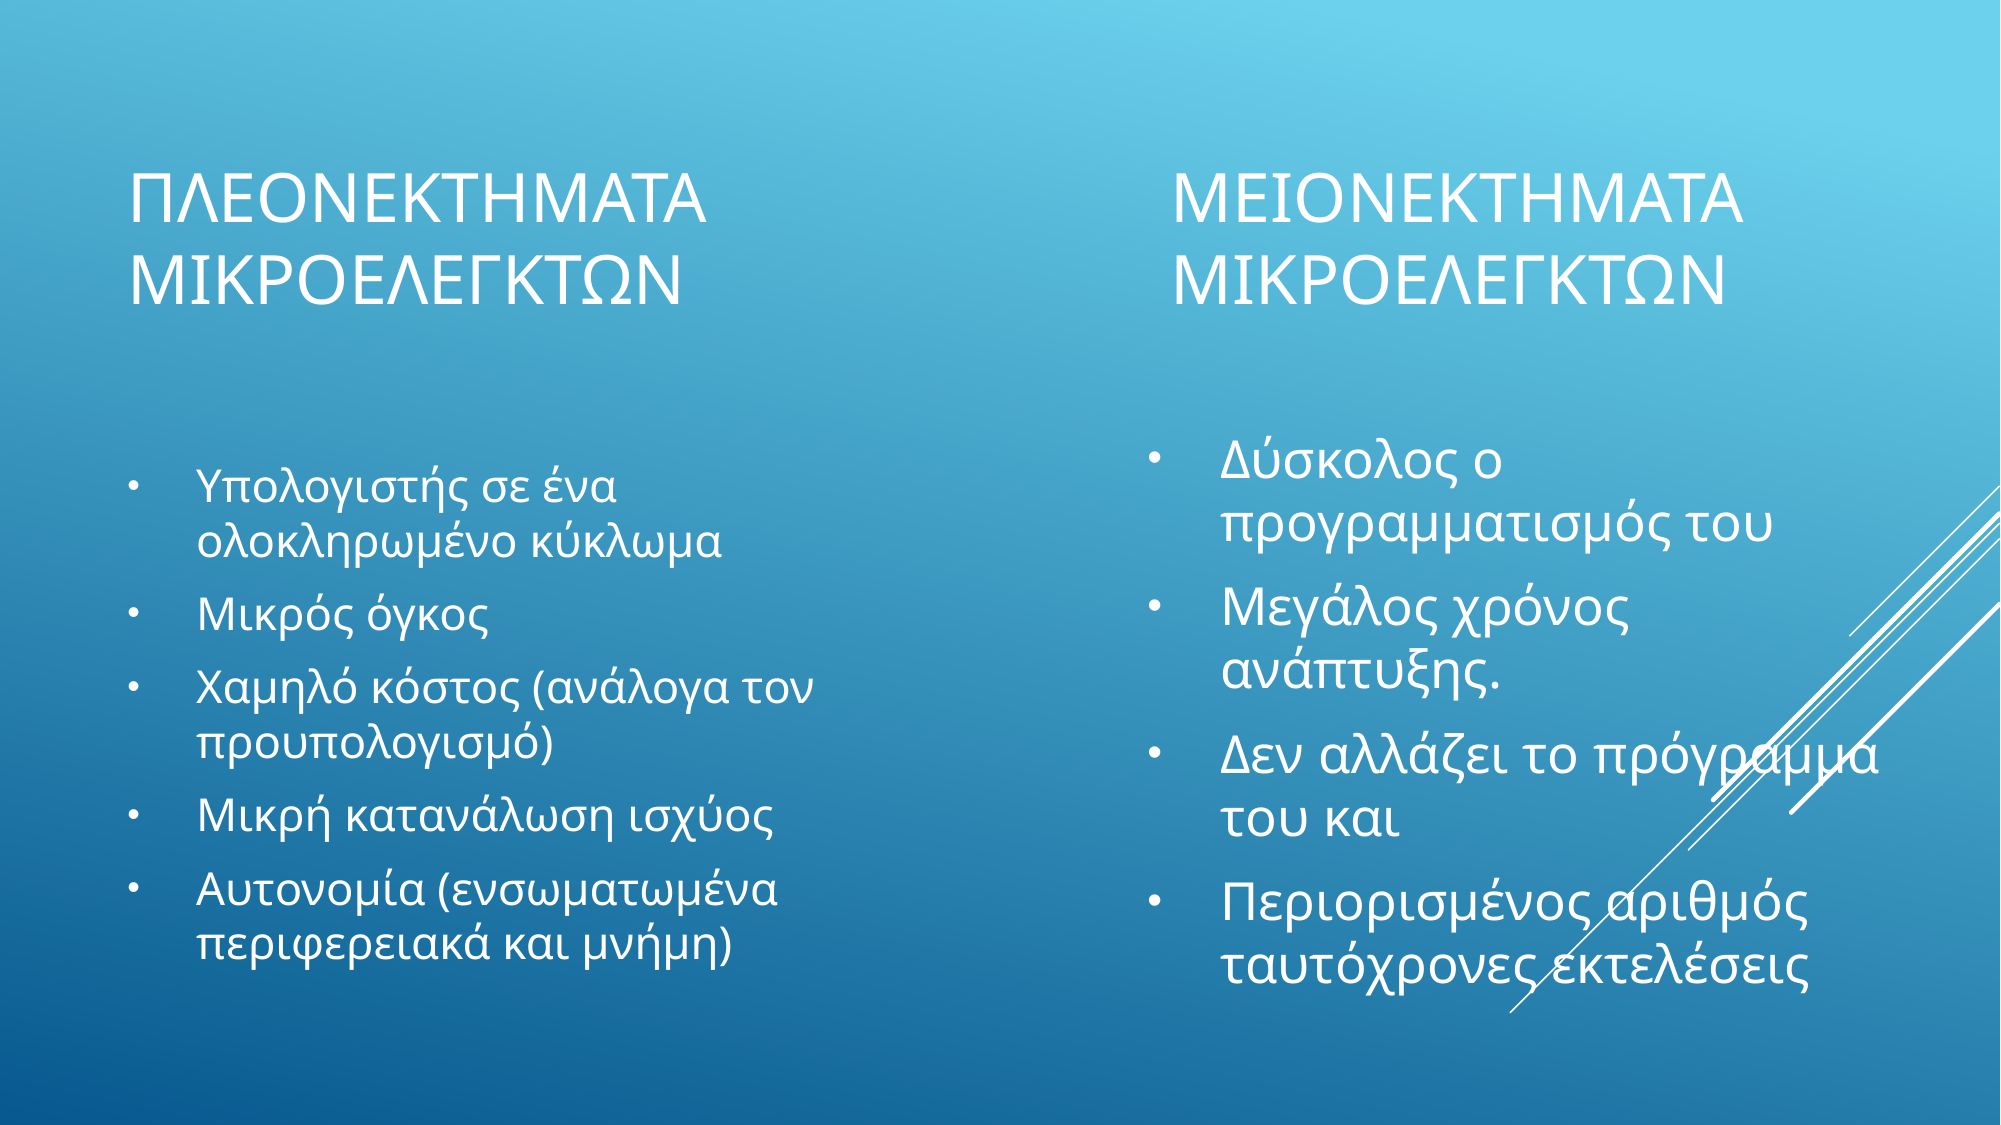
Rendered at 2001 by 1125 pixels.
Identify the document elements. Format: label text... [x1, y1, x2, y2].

text_box Μειονεκτηματα Μικροελεγκτων [1155, 114, 1806, 358]
list Υπολογιστής σε ένα ολοκληρωμένο κύκλωμα Μικρός όγκος Χαμηλό κόστος (ανάλογα τον προυπολογισμό) Μικρή κατανάλωση ισχύος Αυτονομία (ενσωματωμένα περιφερειακά και μνήμη) [112, 450, 910, 984]
title Πλεονεκτηματα Μικροελεγκτων [112, 114, 762, 358]
list Δύσκολος ο προγραμματισμός του Μεγάλος χρόνος ανάπτυξης. Δεν αλλάζει το πρόγραμμα του και Περιορισμένος αριθμός ταυτόχρονες εκτελέσεις [1132, 418, 1914, 1007]
